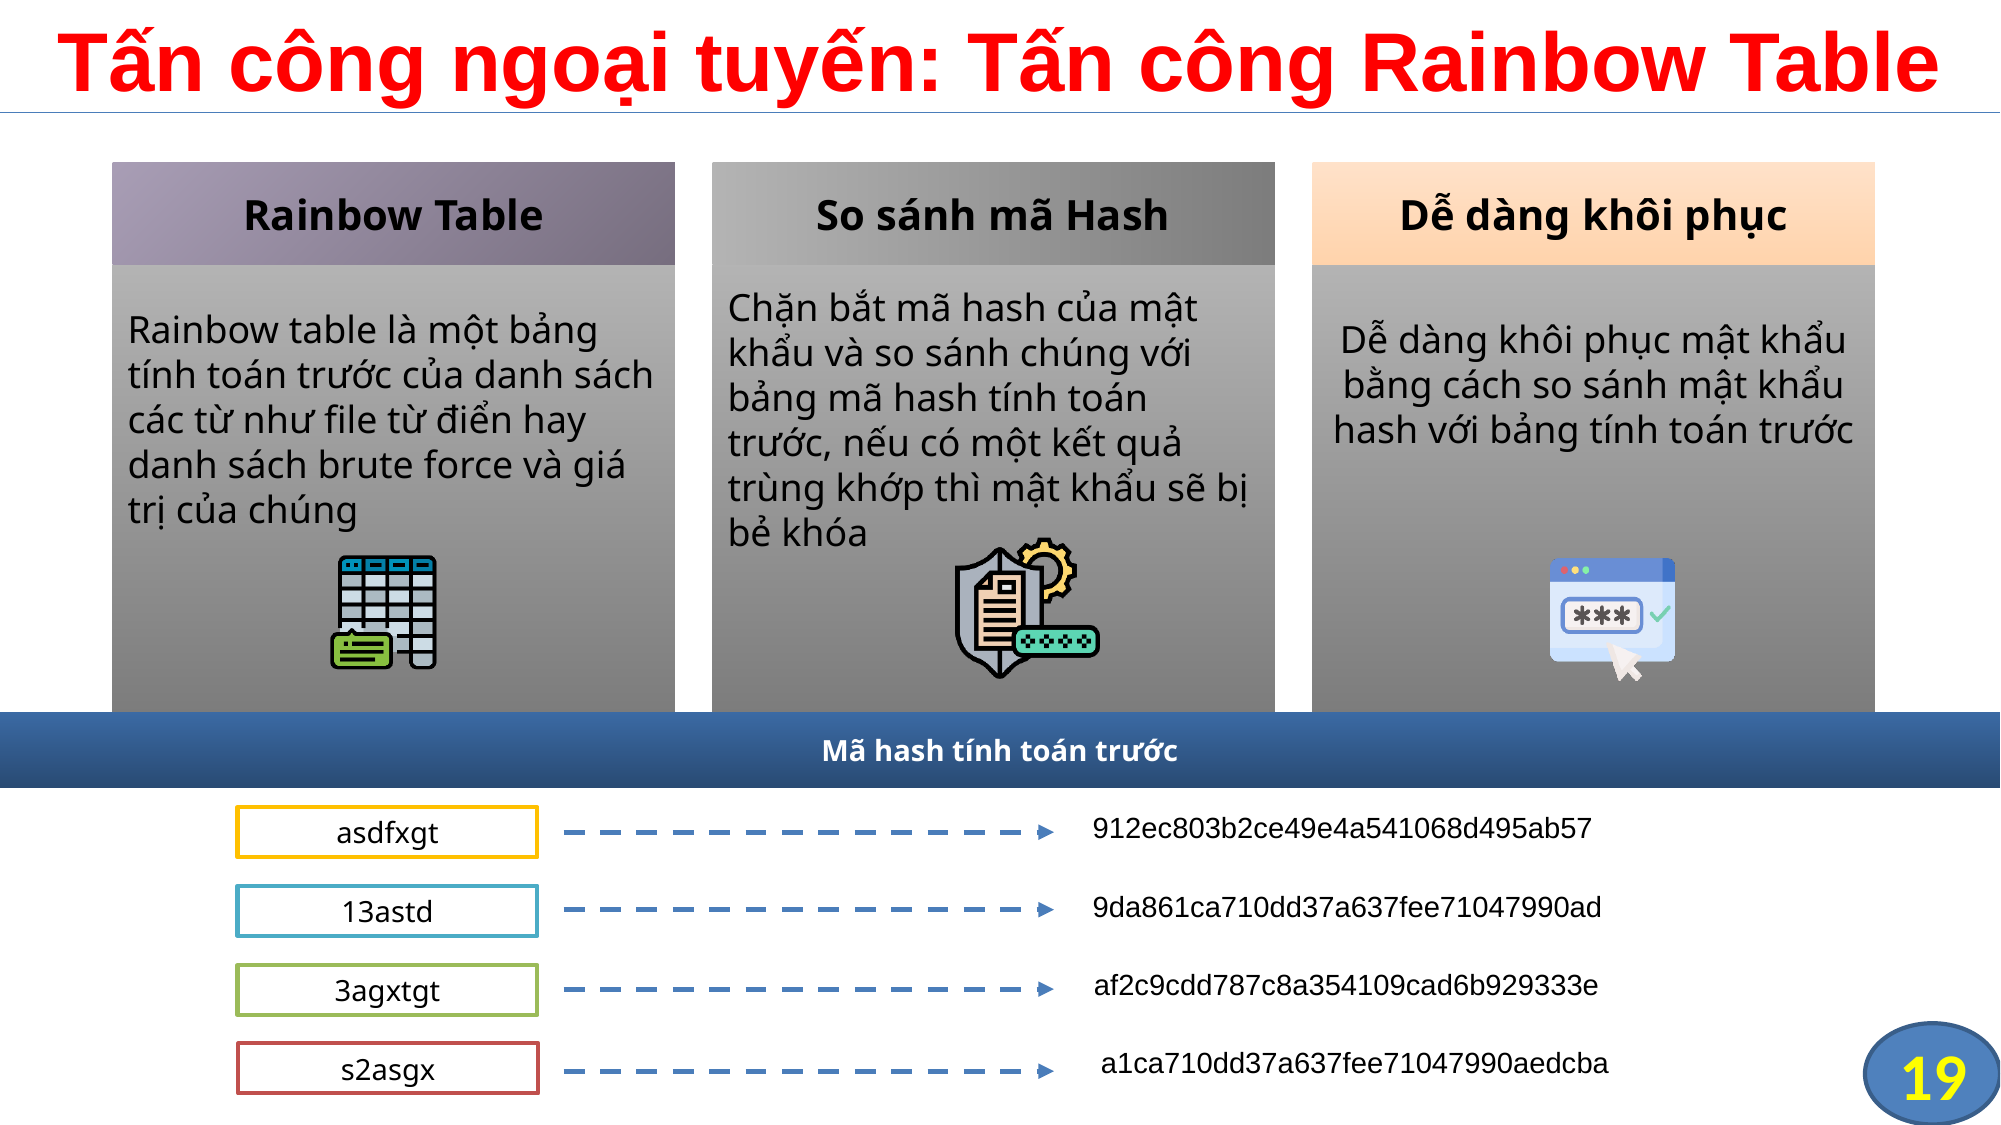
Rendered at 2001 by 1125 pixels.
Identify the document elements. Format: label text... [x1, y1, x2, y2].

picture [1549, 551, 1676, 688]
title Tấn công ngoại tuyến: Tấn công Rainbow Table [0, 0, 2000, 117]
text_box Rainbow table là một bảng tính toán trước của danh sách các từ như file từ điển hay danh sách brute force và giá trị của chúng [112, 265, 675, 712]
picture [324, 549, 451, 676]
text_box s2asgx [238, 1043, 539, 1094]
text_box Rainbow Table [112, 162, 675, 265]
text_box Mã hash tính toán trước [0, 712, 2000, 788]
text_box asdfxgt [237, 807, 538, 858]
text_box Dễ dàng khôi phục mật khẩu bằng cách so sánh mật khẩu hash với bảng tính toán trước [1312, 265, 1875, 712]
text_box 3agxtgt [237, 965, 538, 1015]
text_box af2c9cdd787c8a354109cad6b929333e [1079, 958, 1749, 1009]
text_box Dễ dàng khôi phục [1312, 162, 1875, 265]
text_box 9da861ca710dd37a637fee71047990ad [1077, 880, 1709, 941]
text_box 912ec803b2ce49e4a541068d495ab57 [1077, 802, 1747, 852]
text_box So sánh mã Hash [712, 162, 1275, 265]
slide_number 19 [1866, 1023, 2000, 1125]
picture [955, 535, 1101, 681]
text_box 13astd [237, 885, 538, 936]
text_box a1ca710dd37a637fee71047990aedcba [1085, 1037, 1713, 1098]
text_box Chặn bắt mã hash của mật khẩu và so sánh chúng với bảng mã hash tính toán trước, nếu có một kết quả trùng khớp thì mật khẩu sẽ bị bẻ khóa [712, 265, 1275, 712]
